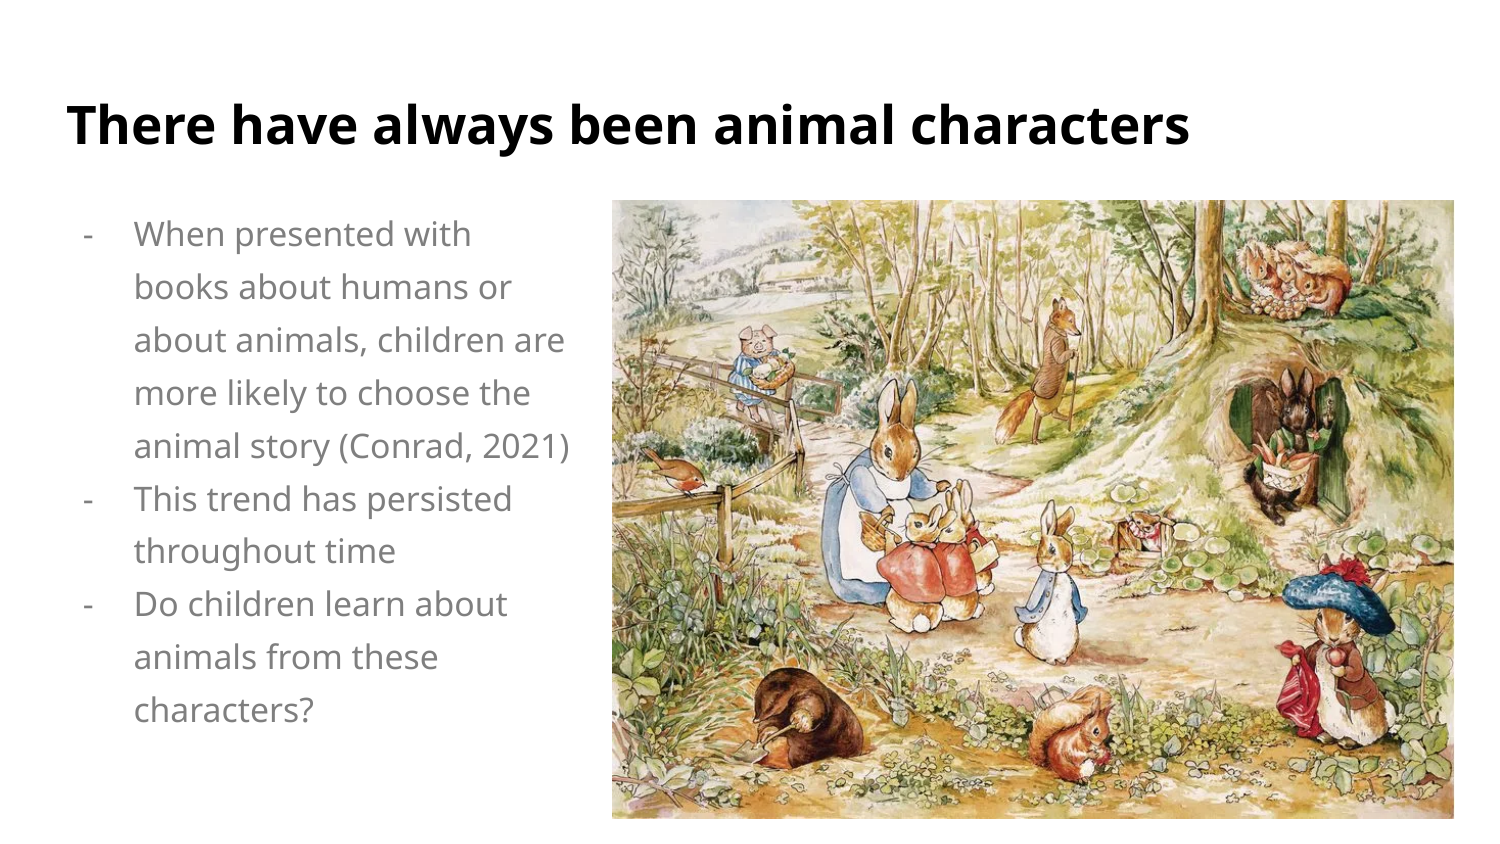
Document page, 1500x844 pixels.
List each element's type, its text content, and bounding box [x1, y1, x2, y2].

list When presented with books about humans or about animals, children are more likely to choose the animal story (Conrad, 2021) This trend has persisted throughout time Do children learn about animals from these characters? [51, 189, 588, 750]
picture [611, 199, 1455, 819]
title There have always been animal characters [51, 72, 1449, 176]
